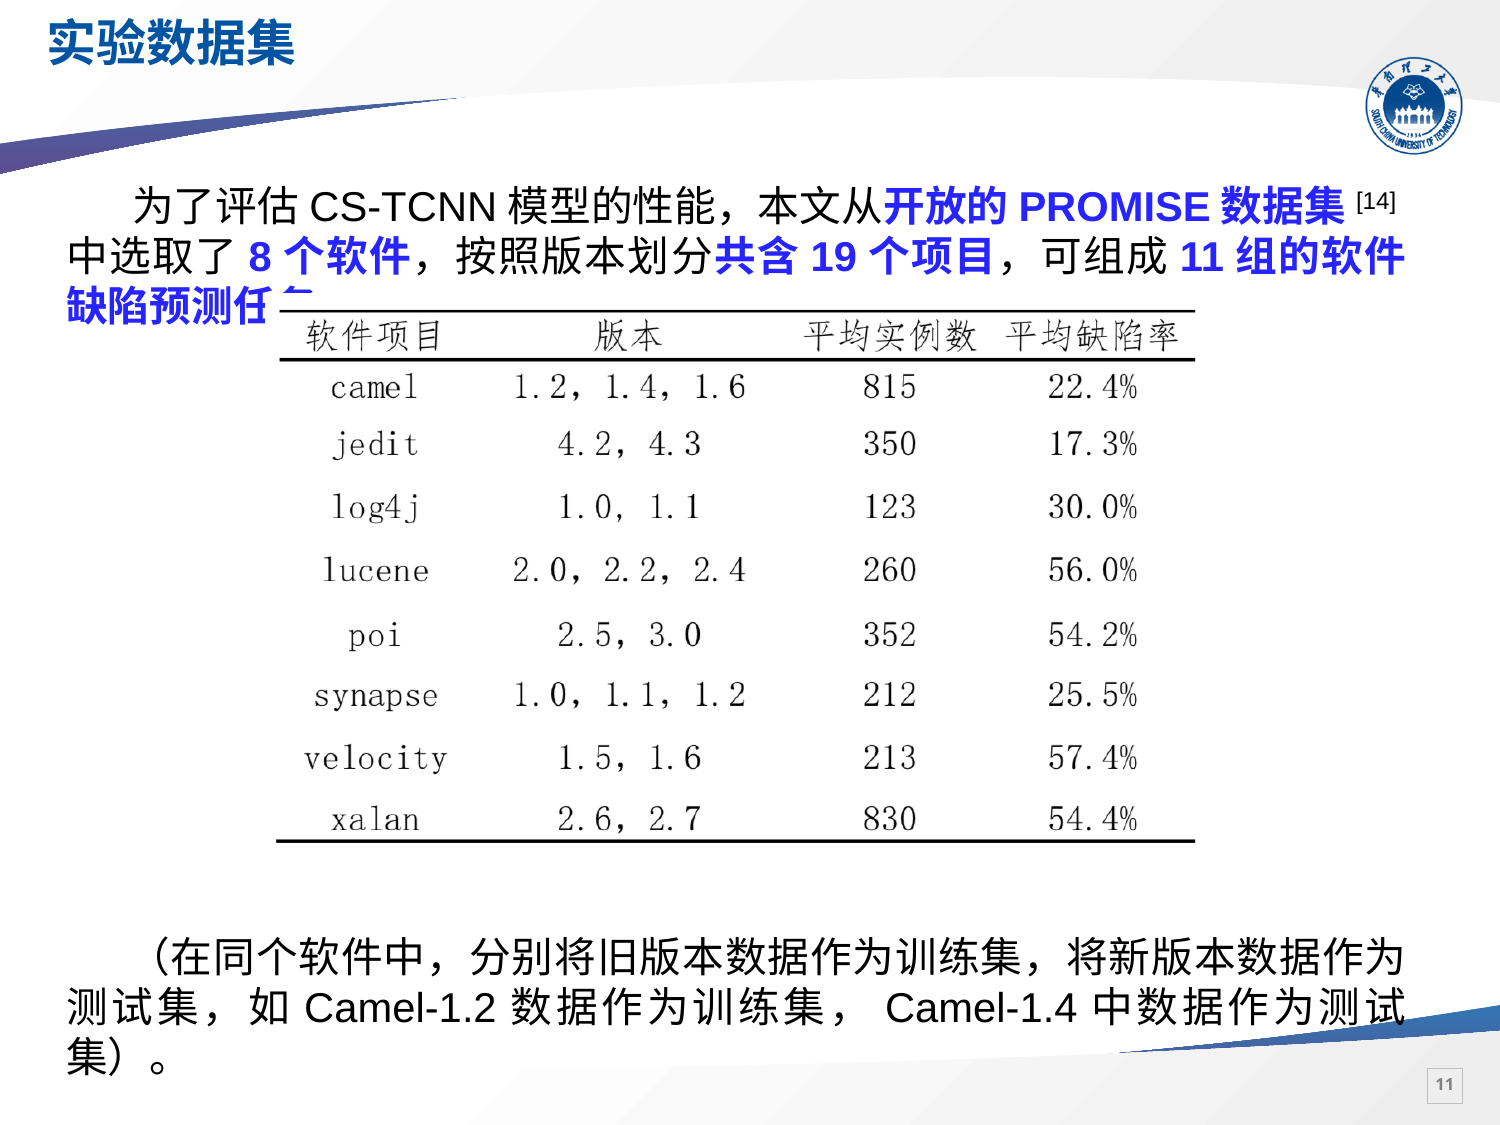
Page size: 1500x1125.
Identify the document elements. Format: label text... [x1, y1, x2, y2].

title 实验数据集 [34, 0, 1385, 82]
picture [1363, 54, 1465, 156]
text_box 为了评估CS-TCNN模型的性能，本文从开放的PROMISE数据集[14]中选取了8个软件，按照版本划分共含19个项目，可组成11组的软件缺陷预测任务 （在同个软件中，分别将旧版本数据作为训练集，将新版本数据作为测试集，如Camel-1.2数据作为训练集，Camel-1.4中数据作为测试集）。 [51, 172, 1422, 1088]
picture [265, 293, 1208, 854]
